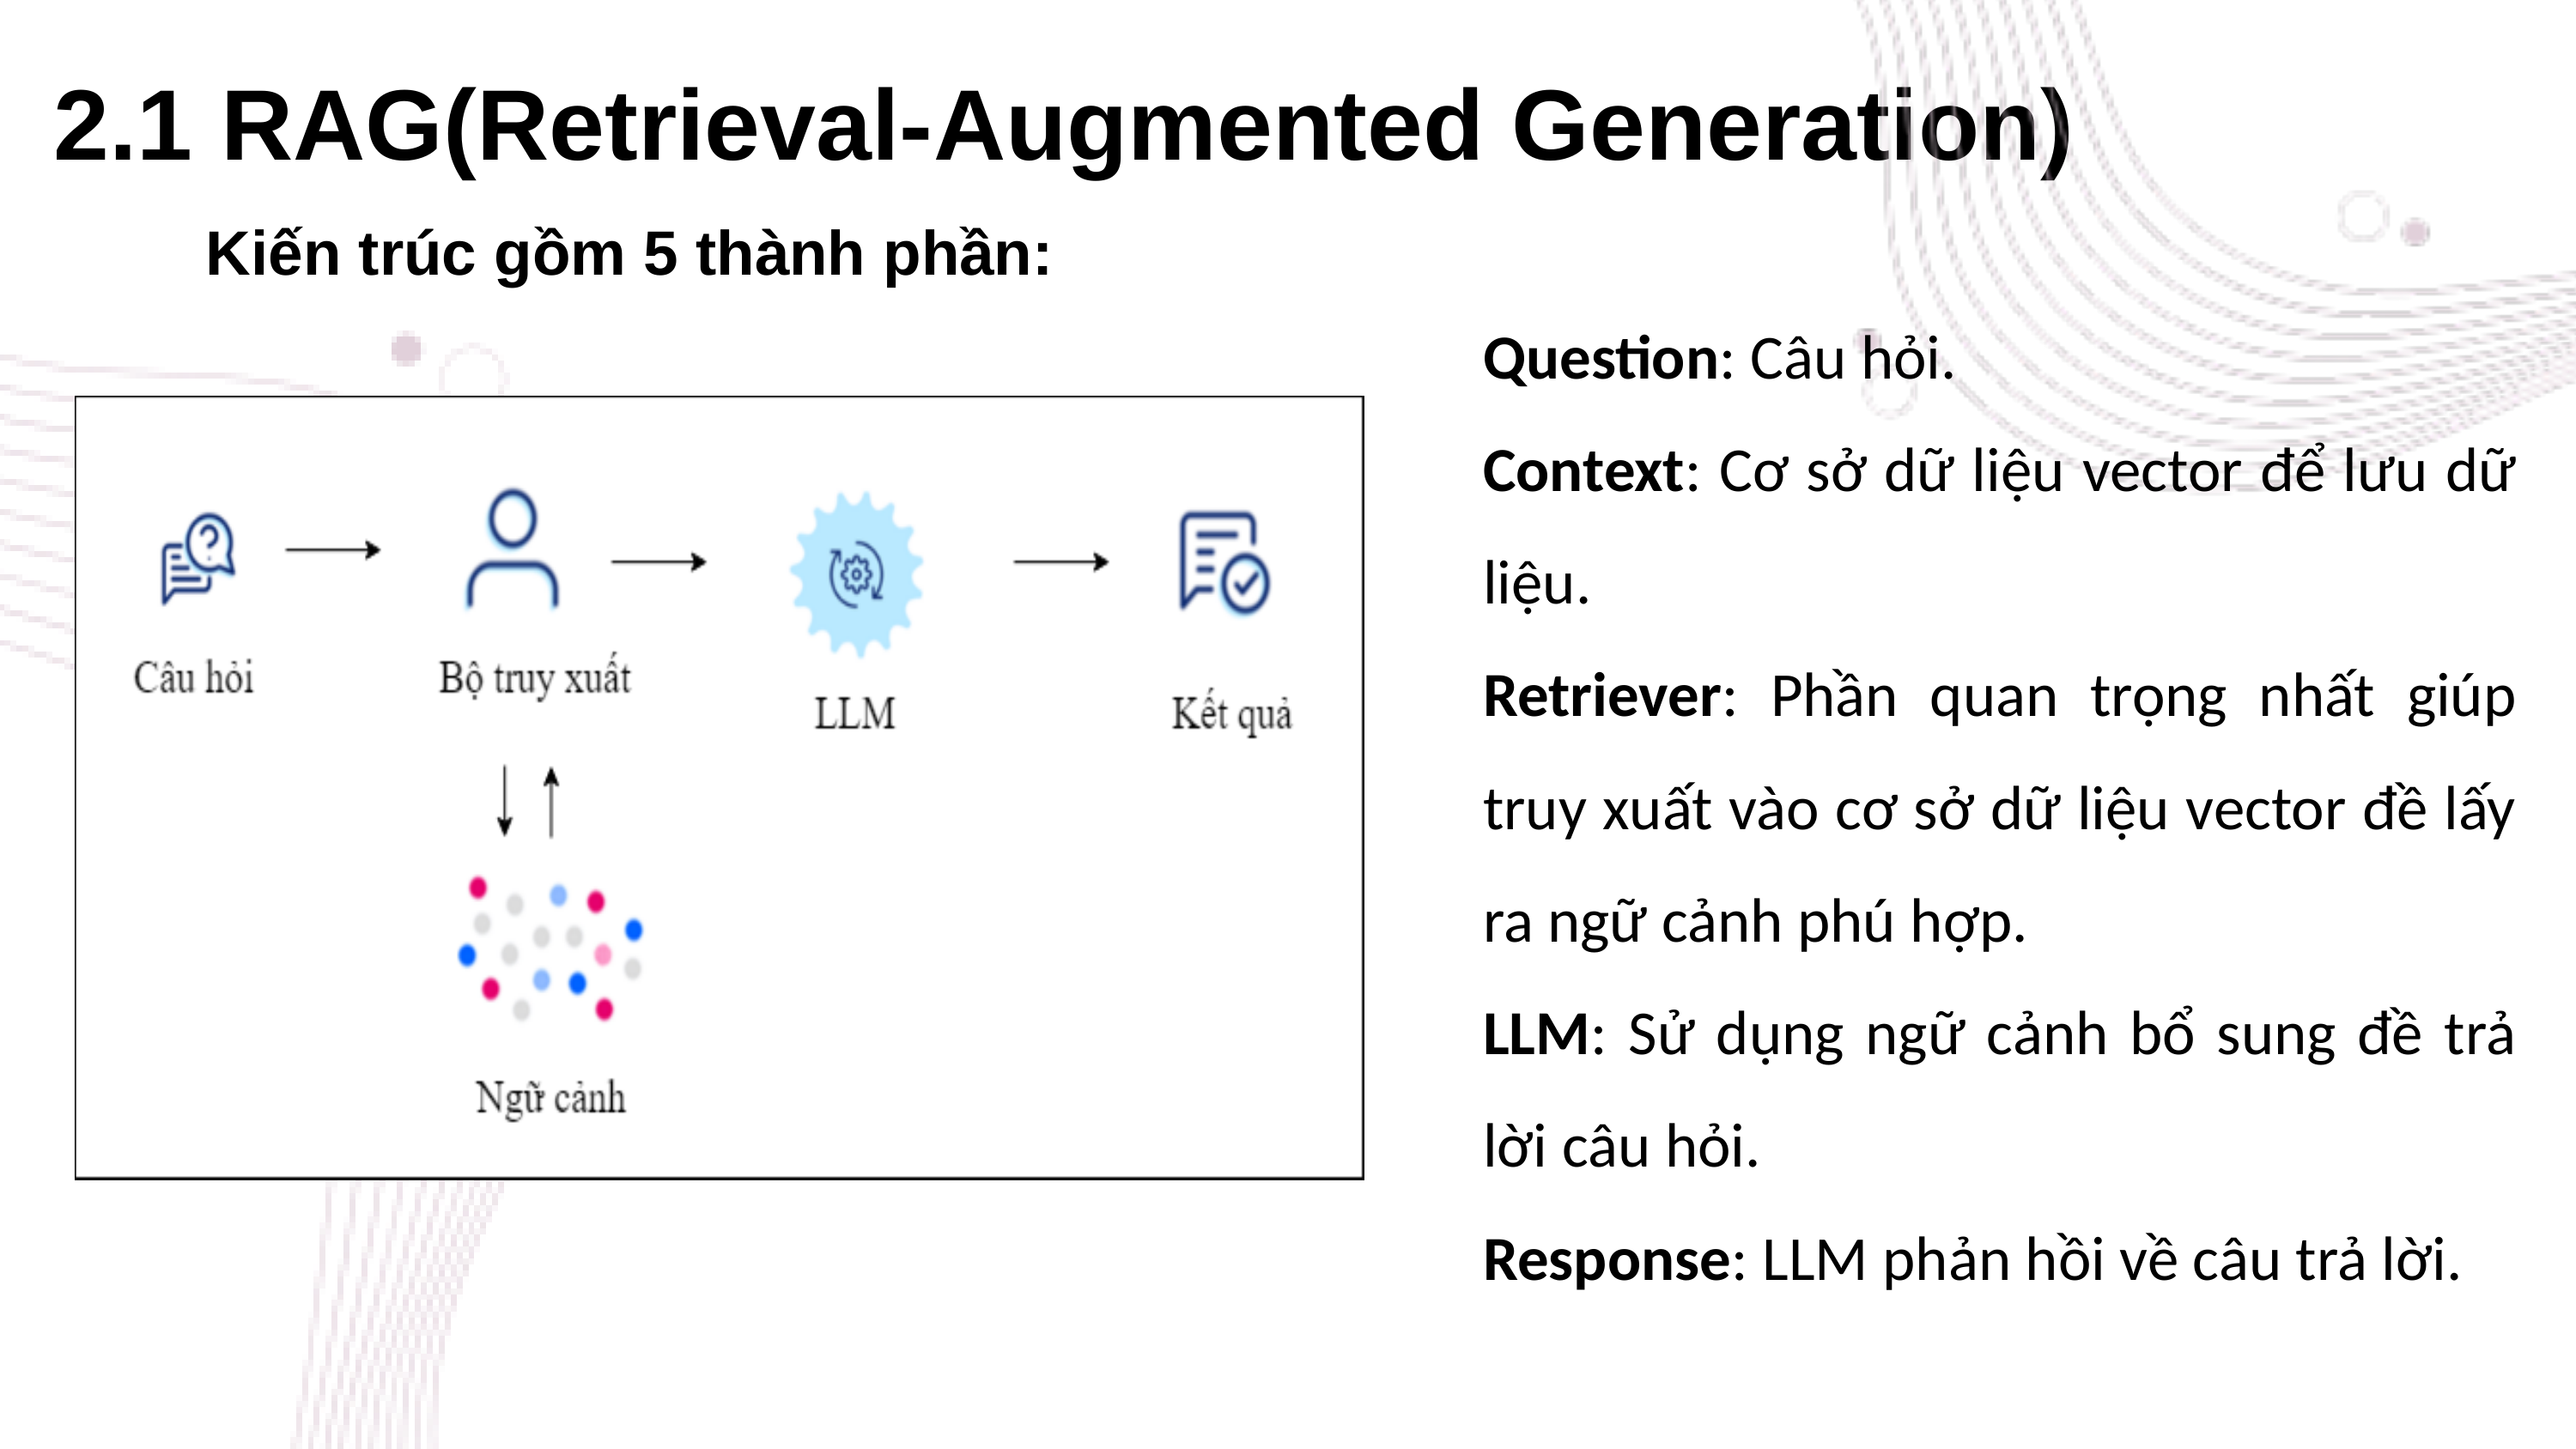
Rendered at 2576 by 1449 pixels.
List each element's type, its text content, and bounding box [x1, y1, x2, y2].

text_box Question: Câu hỏi. Context: Cơ sở dữ liệu vector để lưu dữ liệu. Retriever: Phần quan trọng nhất giúp truy xuất vào cơ sở dữ liệu vector đề lấy ra ngữ cảnh phú hợp. LLM: Sử dụng ngữ cảnh bổ sung đề trả lời câu hỏi. Response: LLM phản hồi về câu trả lời. [1470, 272, 2530, 1300]
picture [0, 230, 1364, 1449]
text_box Kiến trúc gồm 5 thành phần: [193, 206, 1162, 294]
picture [1780, 0, 2576, 704]
text_box 2.1 RAG(Retrieval-Augmented Generation) [53, 0, 1777, 180]
